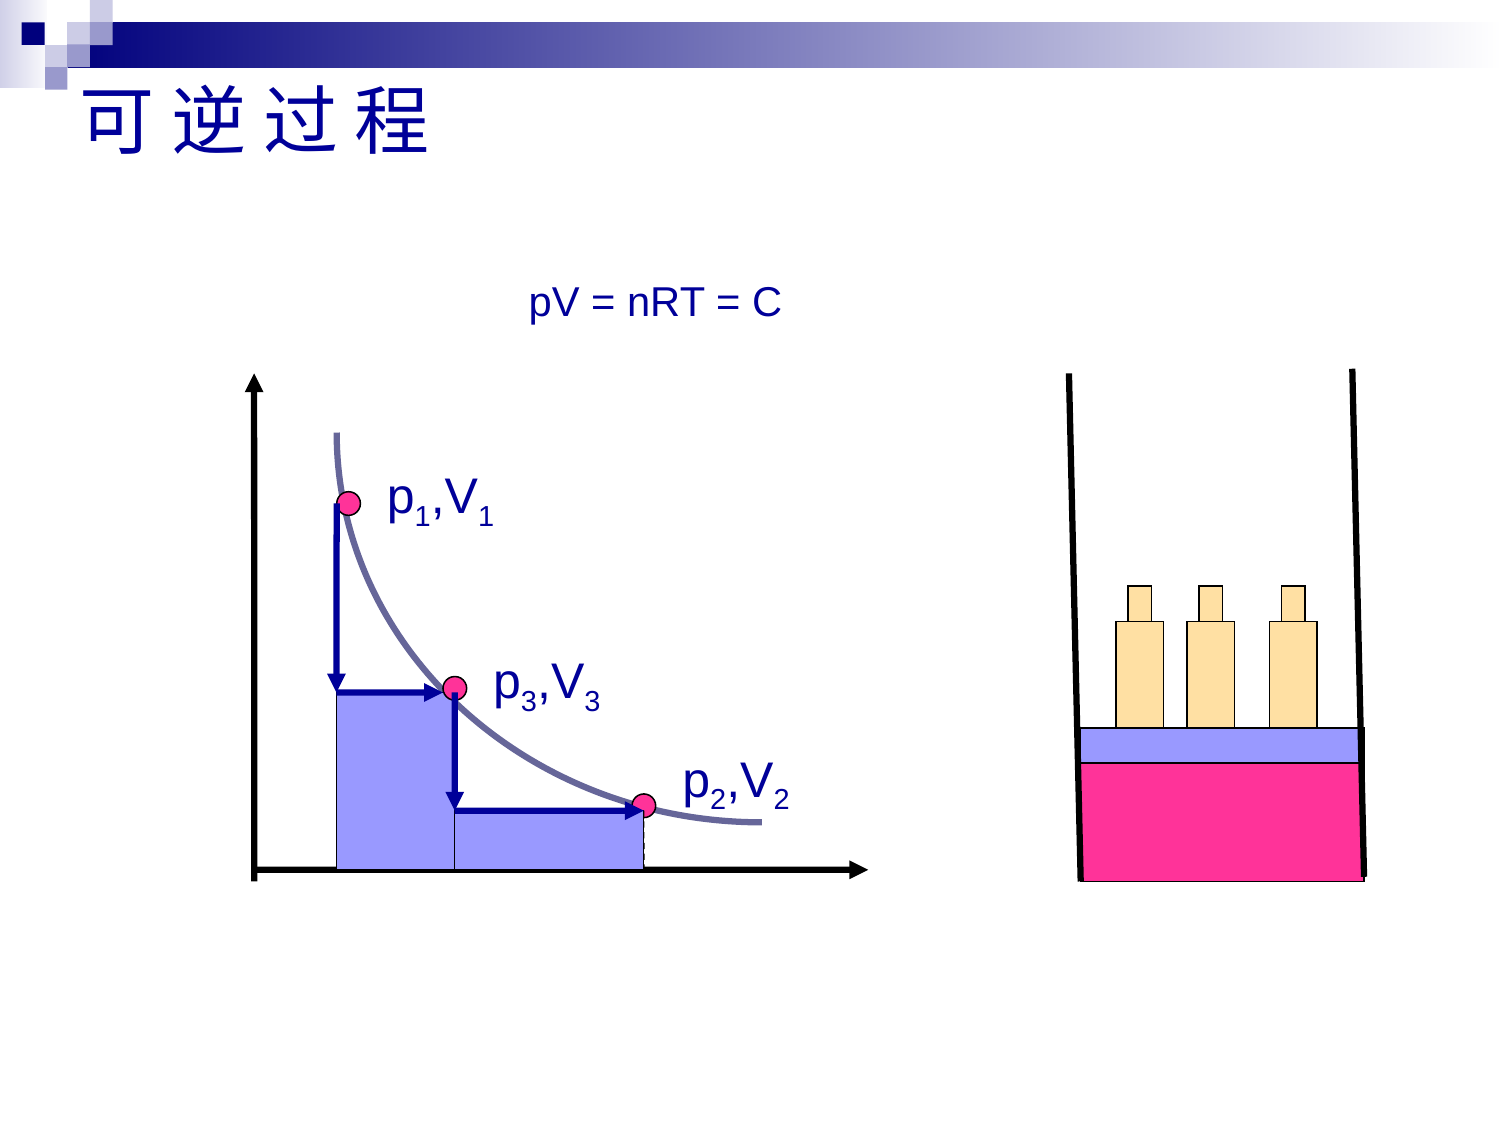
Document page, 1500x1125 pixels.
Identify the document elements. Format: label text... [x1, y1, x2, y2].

text_box [336, 491, 361, 516]
text_box pV = nRT = C [513, 267, 1081, 332]
text_box [1128, 586, 1152, 622]
text_box [632, 793, 656, 818]
text_box p3,V3 [478, 641, 656, 725]
text_box [247, 373, 261, 869]
text_box [644, 863, 869, 877]
text_box [1187, 621, 1235, 728]
text_box [1198, 586, 1223, 622]
text_box [336, 686, 443, 699]
text_box [442, 676, 467, 701]
text_box [330, 503, 343, 692]
text_box [448, 692, 461, 810]
text_box p1,V1 [372, 456, 550, 540]
text_box [336, 693, 454, 870]
text_box [1080, 727, 1365, 764]
text_box [1116, 621, 1164, 728]
text_box [1281, 586, 1305, 622]
text_box 可 逆 过 程 [64, 66, 928, 172]
text_box [336, 432, 762, 813]
text_box [1269, 621, 1317, 728]
text_box [1080, 764, 1365, 882]
text_box [454, 804, 644, 817]
text_box [454, 811, 644, 870]
text_box p2,V2 [667, 739, 845, 823]
